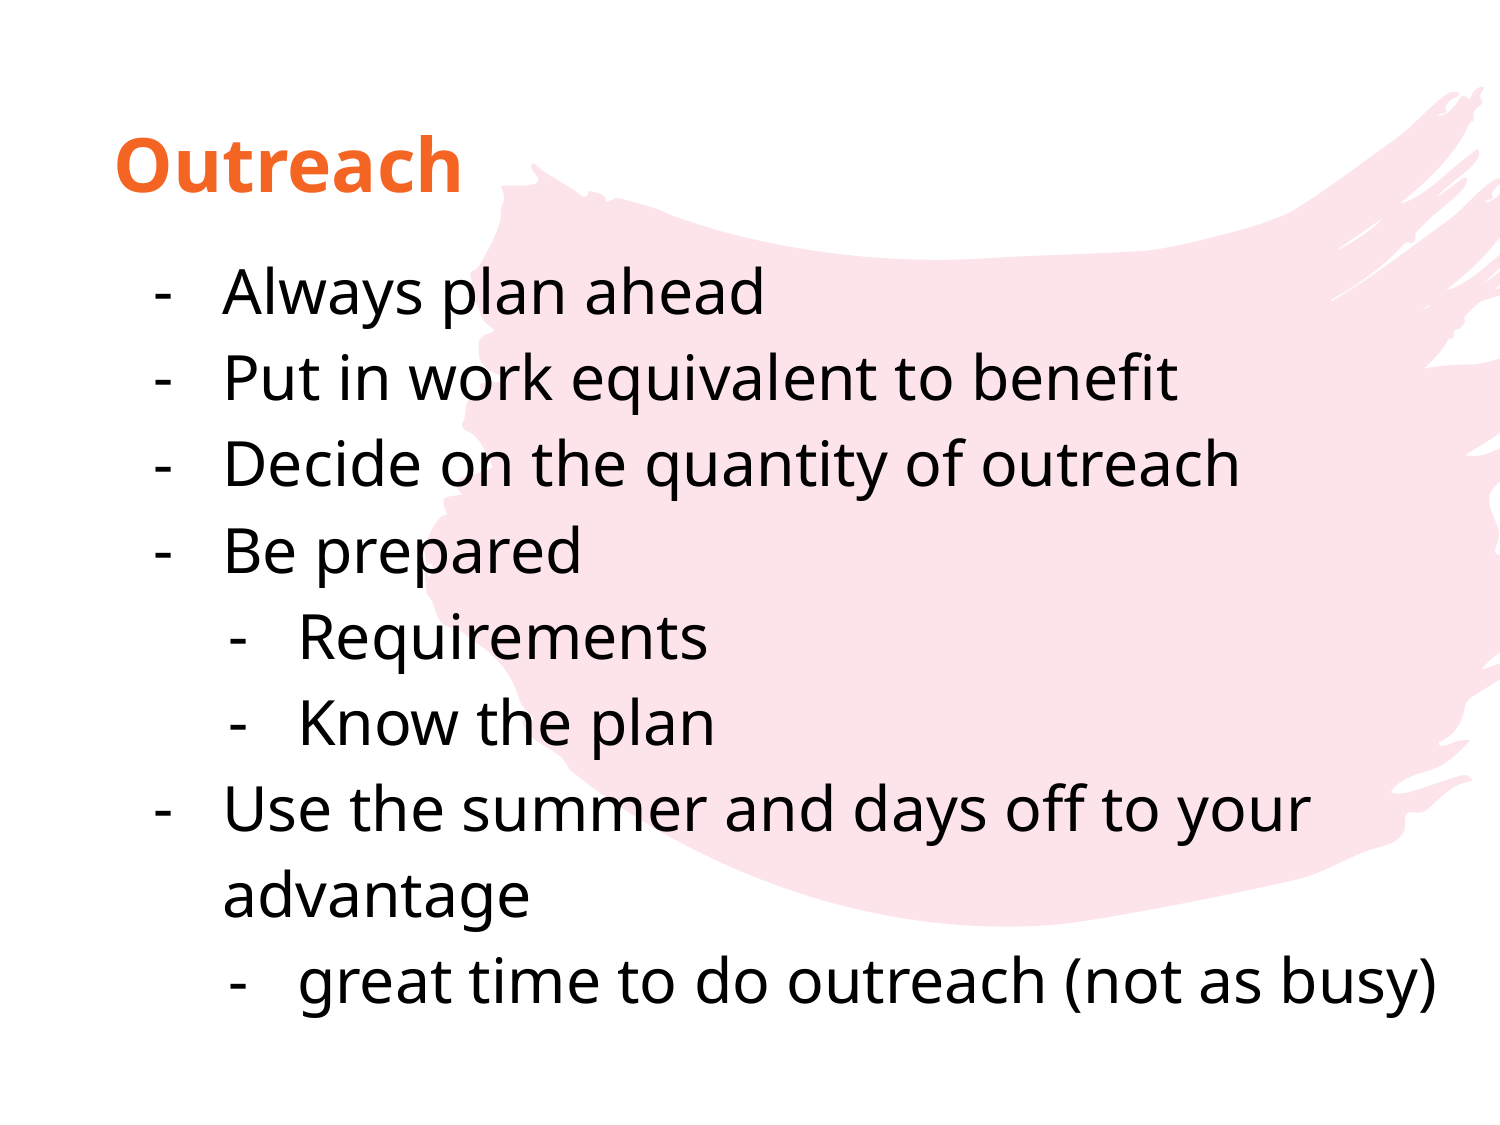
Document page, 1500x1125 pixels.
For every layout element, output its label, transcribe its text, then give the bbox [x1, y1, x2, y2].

text_box Always plan ahead Put in work equivalent to benefit Decide on the quantity of outreach Be prepared Requirements Know the plan Use the summer and days off to your advantage great time to do outreach (not as busy) [132, 225, 1500, 866]
text_box Outreach [99, 102, 1136, 207]
